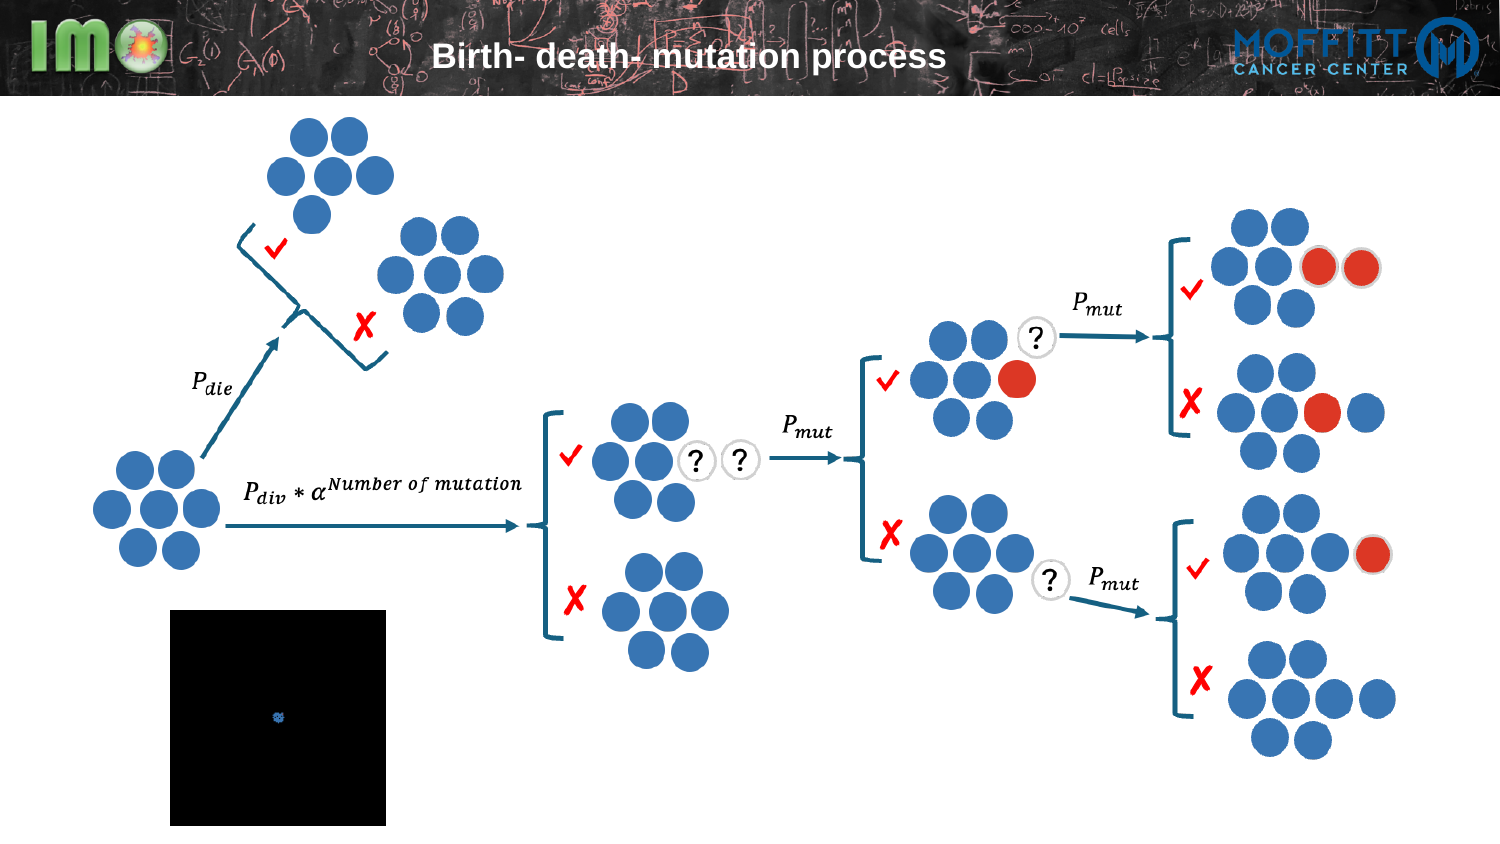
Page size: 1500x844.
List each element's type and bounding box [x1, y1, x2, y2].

picture [0, 0, 1500, 97]
picture [92, 117, 1396, 826]
